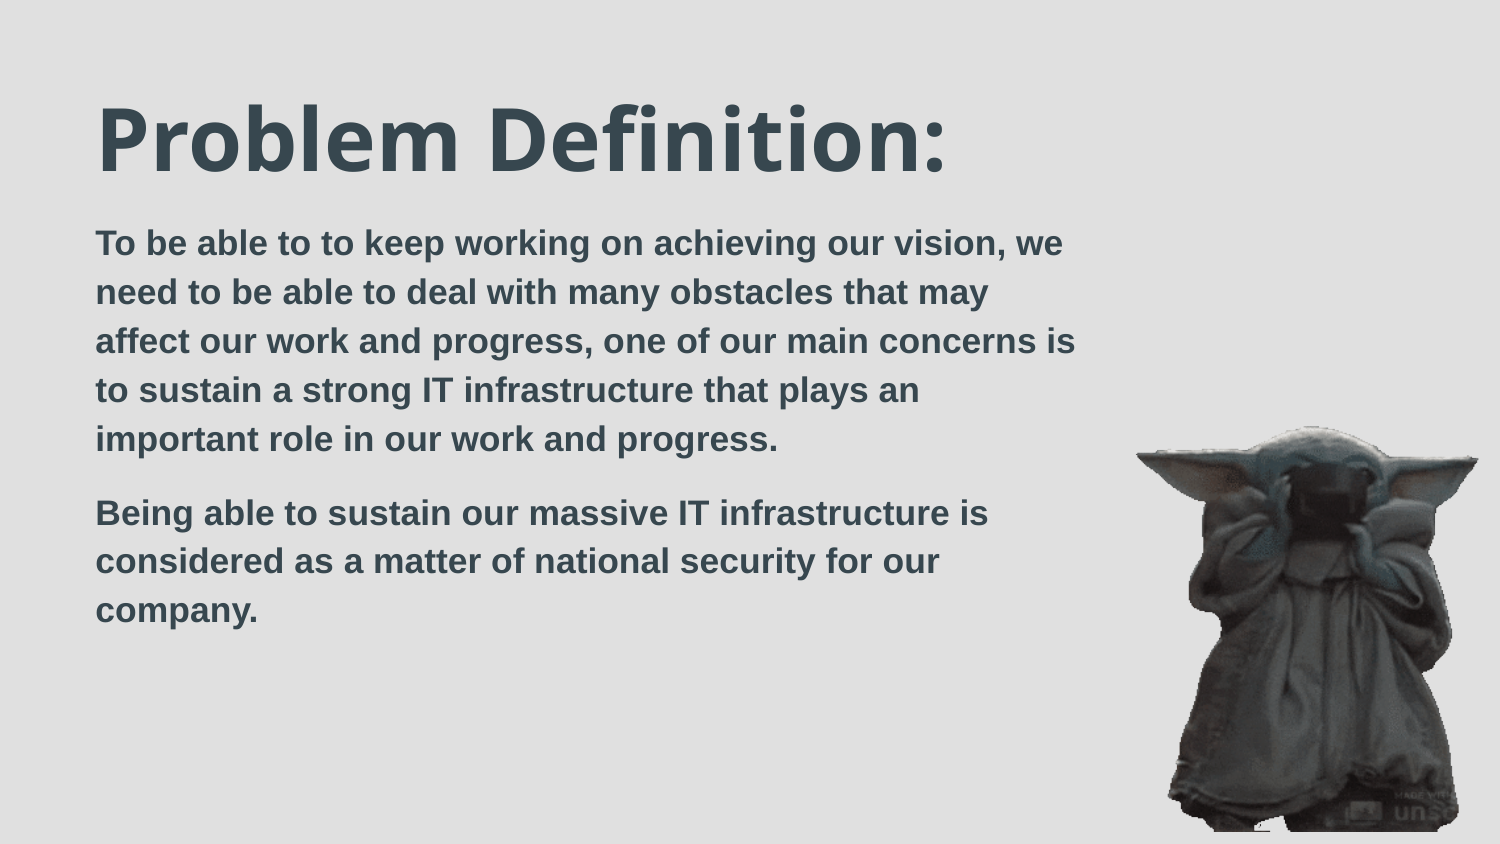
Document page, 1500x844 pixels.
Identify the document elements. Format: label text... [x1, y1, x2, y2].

title Problem Definition: To be able to to keep working on achieving our vision, we need to be able to deal with many obstacles that may affect our work and progress, one of our main concerns is to sustain a strong IT infrastructure that plays an important role in our work and progress. Being able to sustain our massive IT infrastructure is considered as a matter of national security for our company. [80, 86, 1102, 758]
picture [1102, 409, 1500, 832]
